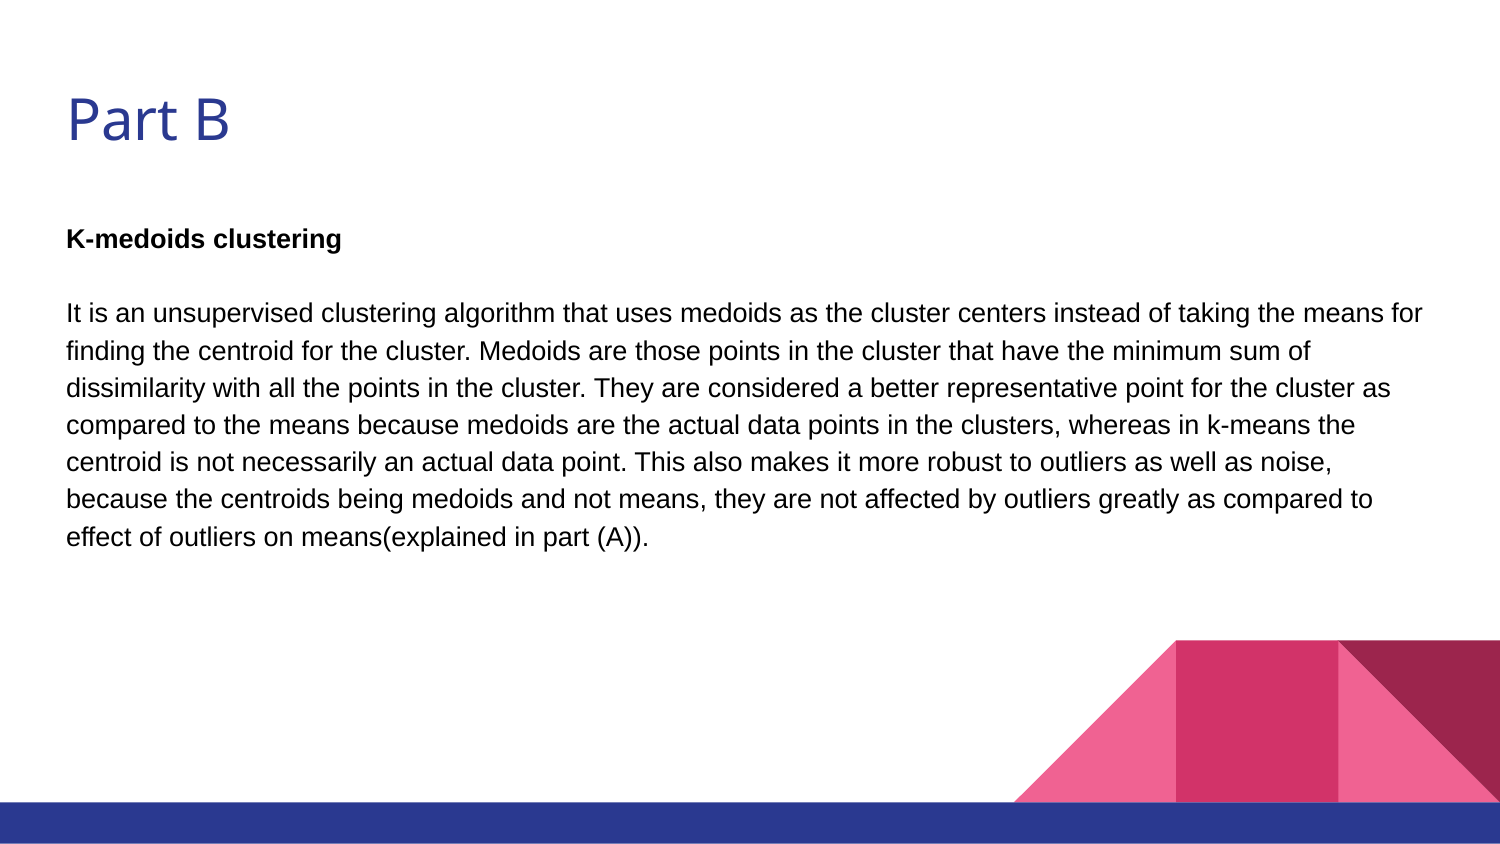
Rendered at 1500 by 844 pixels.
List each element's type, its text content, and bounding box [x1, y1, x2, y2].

title Part B [51, 67, 1449, 167]
list K-medoids clustering It is an unsupervised clustering algorithm that uses medoids as the cluster centers instead of taking the means for finding the centroid for the cluster. Medoids are those points in the cluster that have the minimum sum of dissimilarity with all the points in the cluster. They are considered a better representative point for the cluster as compared to the means because medoids are the actual data points in the clusters, whereas in k-means the centroid is not necessarily an actual data point. This also makes it more robust to outliers as well as noise, because the centroids being medoids and not means, they are not affected by outliers greatly as compared to effect of outliers on means(explained in part (A)). [51, 201, 1449, 750]
